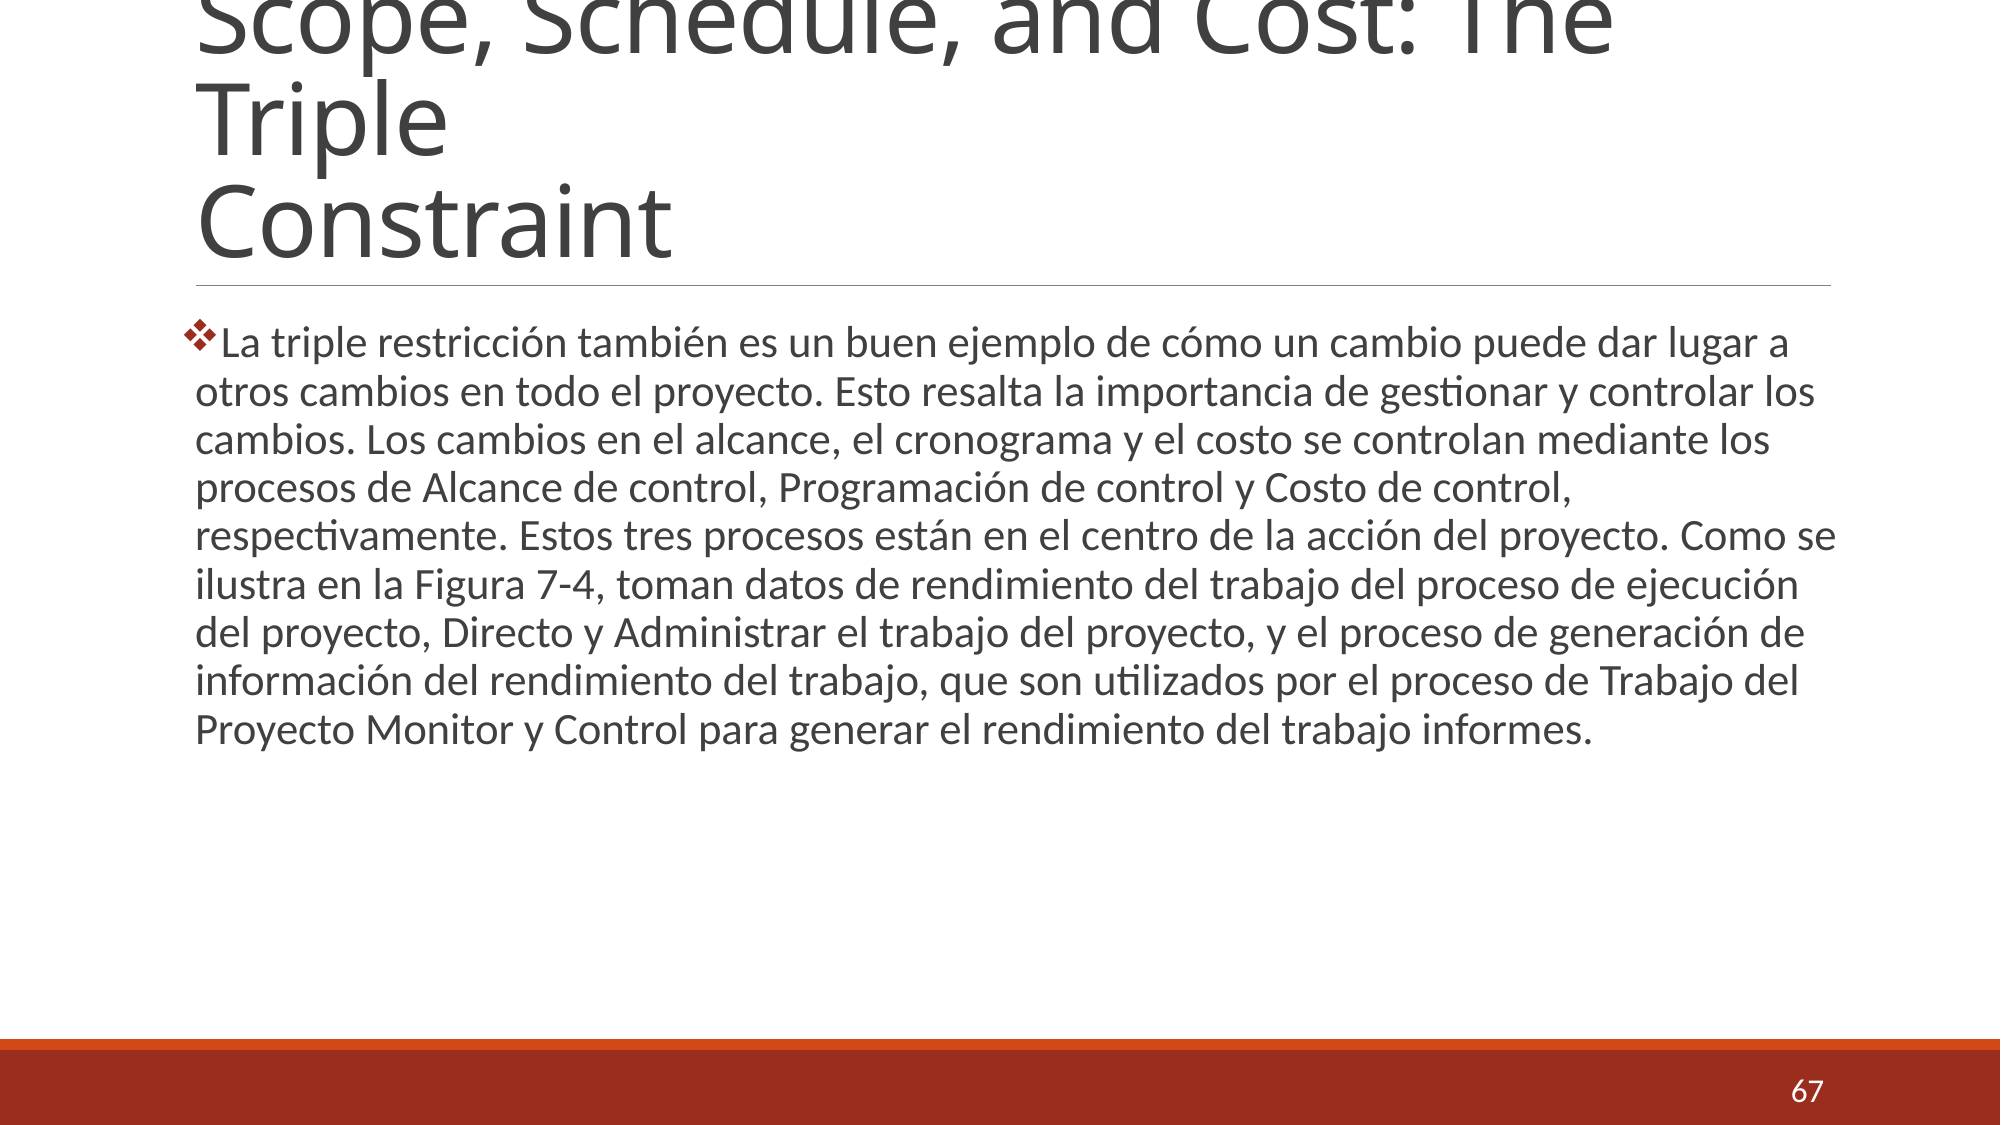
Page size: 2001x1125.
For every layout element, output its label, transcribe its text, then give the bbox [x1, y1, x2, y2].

list La triple restricción también es un buen ejemplo de cómo un cambio puede dar lugar a otros cambios en todo el proyecto. Esto resalta la importancia de gestionar y controlar los cambios. Los cambios en el alcance, el cronograma y el costo se controlan mediante los procesos de Alcance de control, Programación de control y Costo de control, respectivamente. Estos tres procesos están en el centro de la acción del proyecto. Como se ilustra en la Figura 7-4, toman datos de rendimiento del trabajo del proceso de ejecución del proyecto, Directo y Administrar el trabajo del proyecto, y el proceso de generación de información del rendimiento del trabajo, que son utilizados por el proceso de Trabajo del Proyecto Monitor y Control para generar el rendimiento del trabajo informes. [180, 311, 1864, 1060]
title Scope, Schedule, and Cost: The Triple Constraint [180, 47, 1830, 285]
slide_number 67 [1624, 1059, 1840, 1120]
